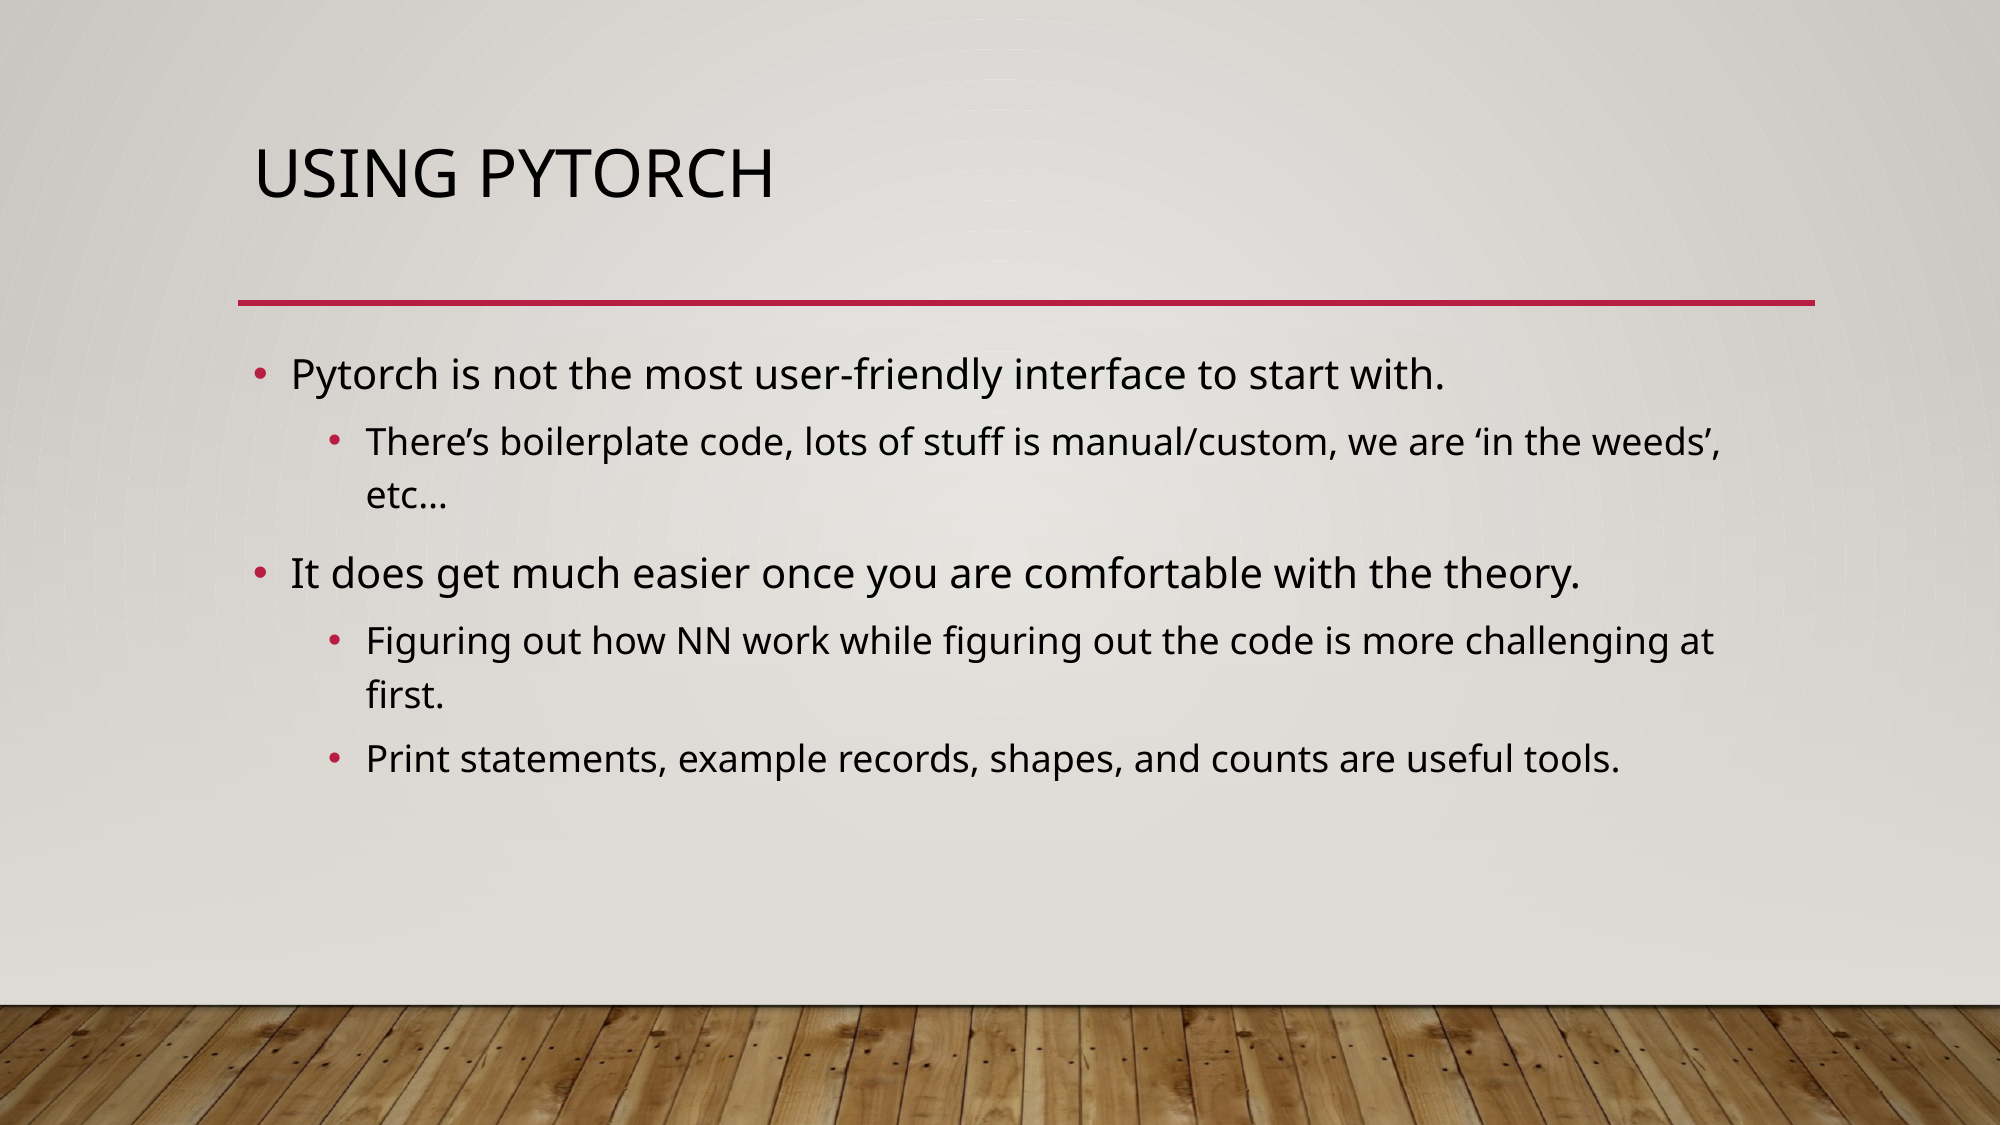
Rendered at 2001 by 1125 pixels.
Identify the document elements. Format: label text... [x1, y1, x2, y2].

title Using Pytorch [238, 131, 1814, 305]
picture [0, 1005, 2000, 1125]
list Pytorch is not the most user-friendly interface to start with. There’s boilerplate code, lots of stuff is manual/custom, we are ‘in the weeds’, etc… It does get much easier once you are comfortable with the theory. Figuring out how NN work while figuring out the code is more challenging at first. Print statements, example records, shapes, and counts are useful tools. [238, 330, 1814, 897]
